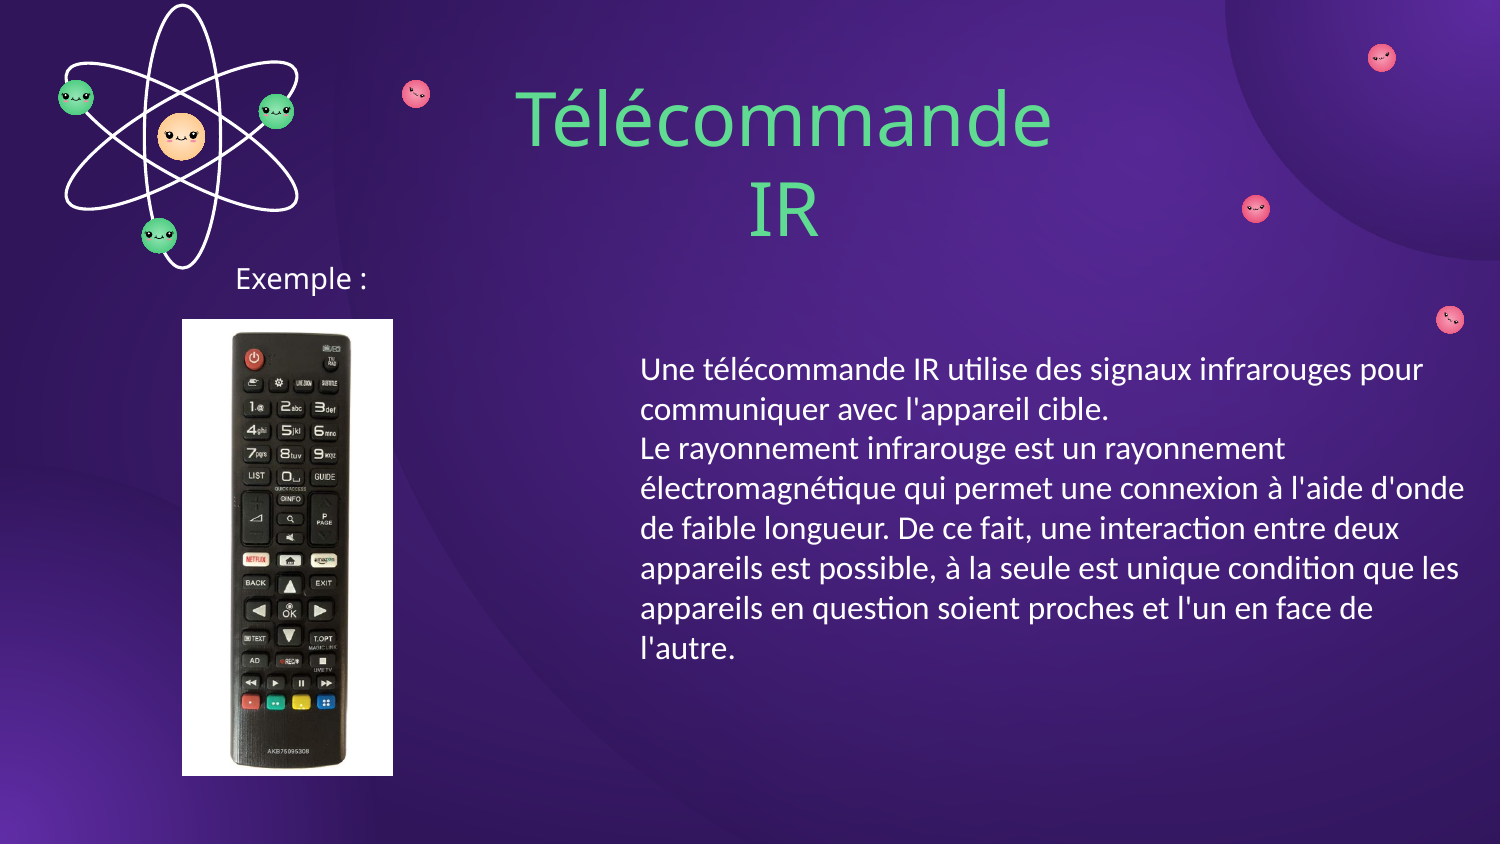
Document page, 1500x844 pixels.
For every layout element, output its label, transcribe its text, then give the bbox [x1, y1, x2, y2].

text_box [49, 4, 314, 269]
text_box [402, 79, 430, 108]
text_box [1242, 194, 1270, 223]
text_box Une télécommande IR utilise des signaux infrarouges pour communiquer avec l'appareil cible. Le rayonnement infrarouge est un rayonnement électromagnétique qui permet une connexion à l'aide d'onde de faible longueur. De ce fait, une interaction entre deux appareils est possible, à la seule est unique condition que les appareils en question soient proches et l'un en face de l'autre. [625, 339, 1482, 768]
text_box Exemple : [220, 253, 390, 303]
picture [0, 0, 1500, 844]
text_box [1367, 43, 1396, 72]
title Télécommande IR [466, 56, 1103, 211]
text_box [1436, 305, 1465, 334]
